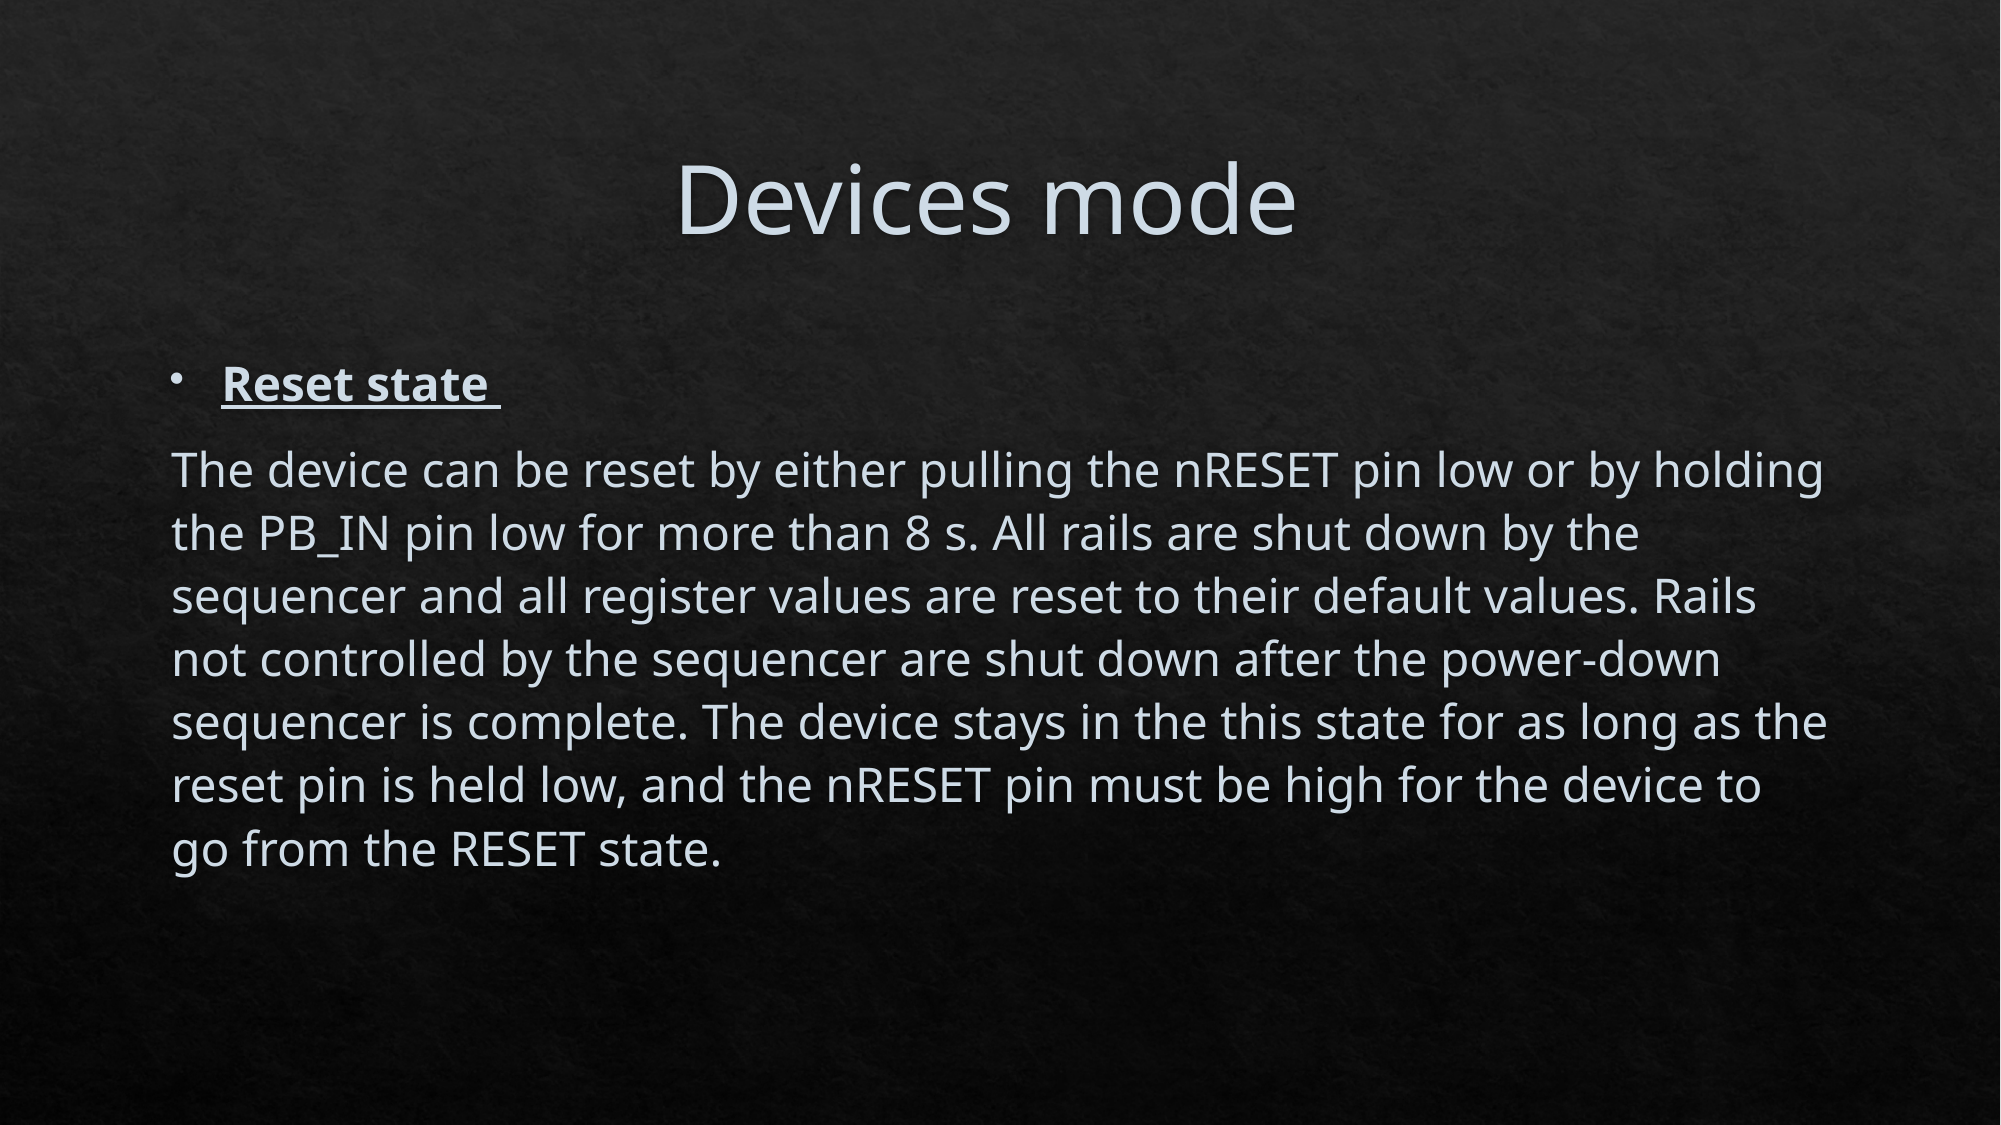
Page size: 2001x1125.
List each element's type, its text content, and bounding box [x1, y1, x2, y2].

list Reset state The device can be reset by either pulling the nRESET pin low or by holding the PB_IN pin low for more than 8 s. All rails are shut down by the sequencer and all register values are reset to their default values. Rails not controlled by the sequencer are shut down after the power-down sequencer is complete. The device stays in the this state for as long as the reset pin is held low, and the nRESET pin must be high for the device to go from the RESET state. [149, 340, 1849, 950]
title Devices mode [149, 99, 1849, 307]
